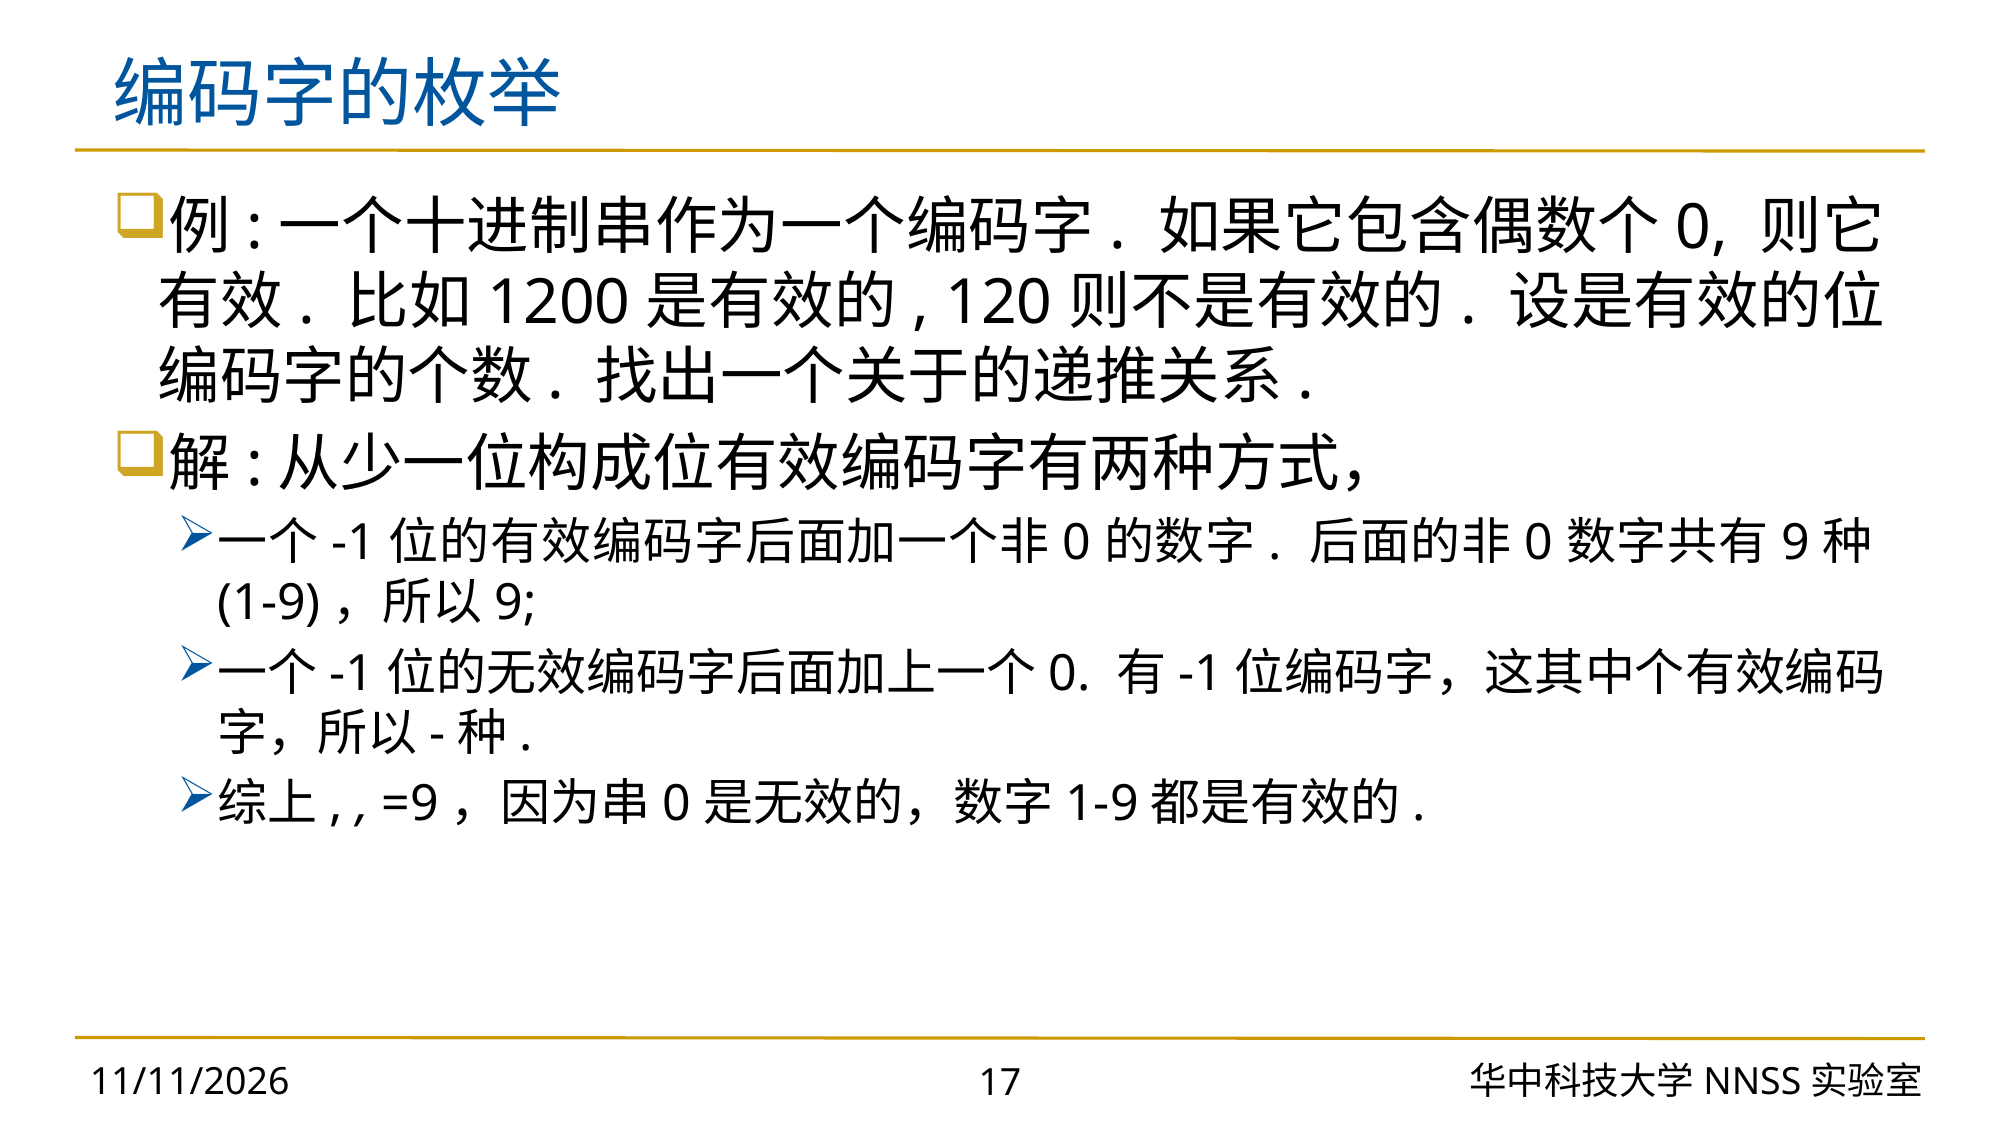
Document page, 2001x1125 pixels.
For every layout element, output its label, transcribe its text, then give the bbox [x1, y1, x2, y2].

title 编码字的枚举 [97, 44, 1900, 149]
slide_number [75, 1050, 550, 1111]
slide_number 17 [699, 1050, 1237, 1111]
footer 华中科技大学NNSS实验室 [1237, 1050, 1938, 1113]
